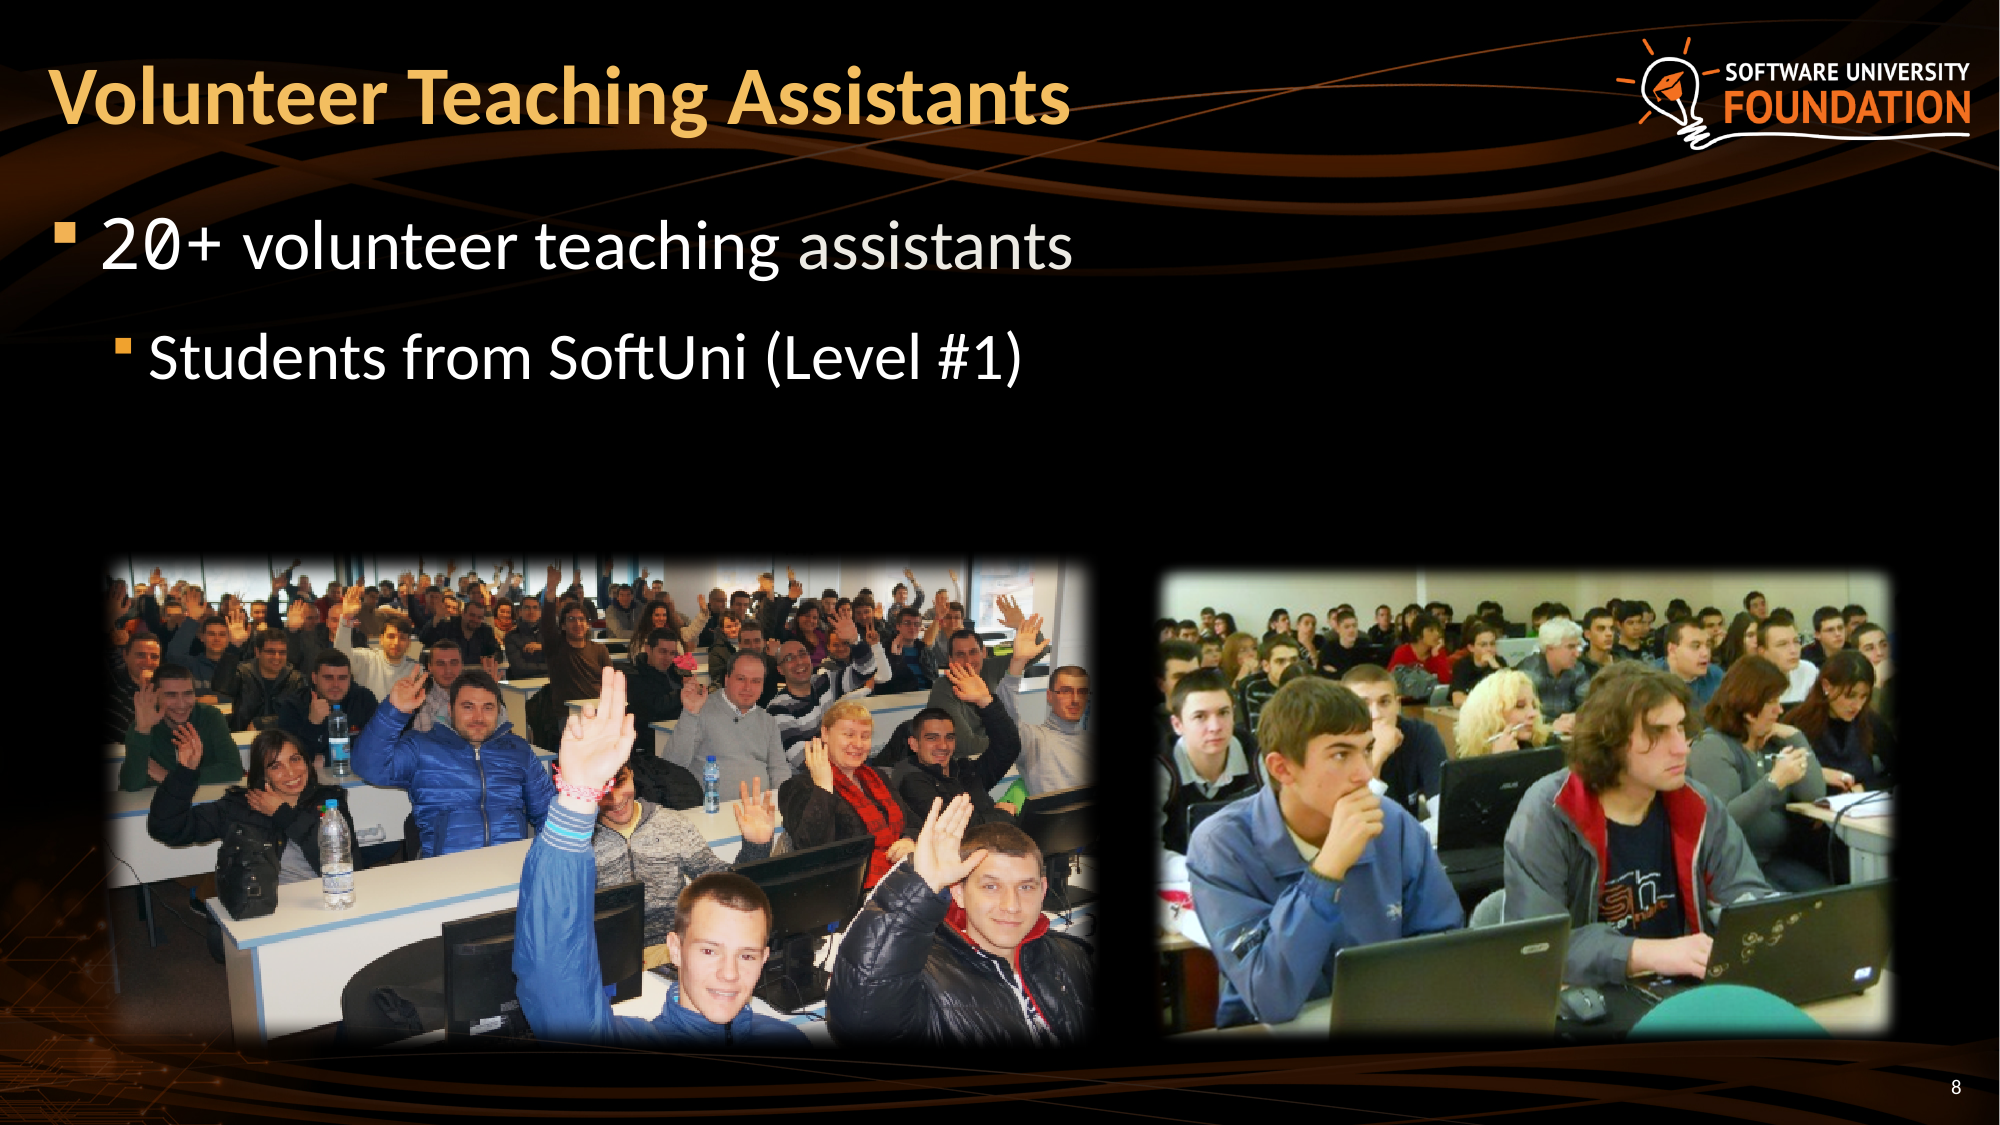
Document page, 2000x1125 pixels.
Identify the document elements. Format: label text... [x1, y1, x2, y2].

list 20+ volunteer teaching assistants Students from SoftUni (Level #1) [31, 188, 1968, 1103]
picture [0, 0, 2000, 1125]
title Volunteer Teaching Assistants [30, 6, 1602, 189]
